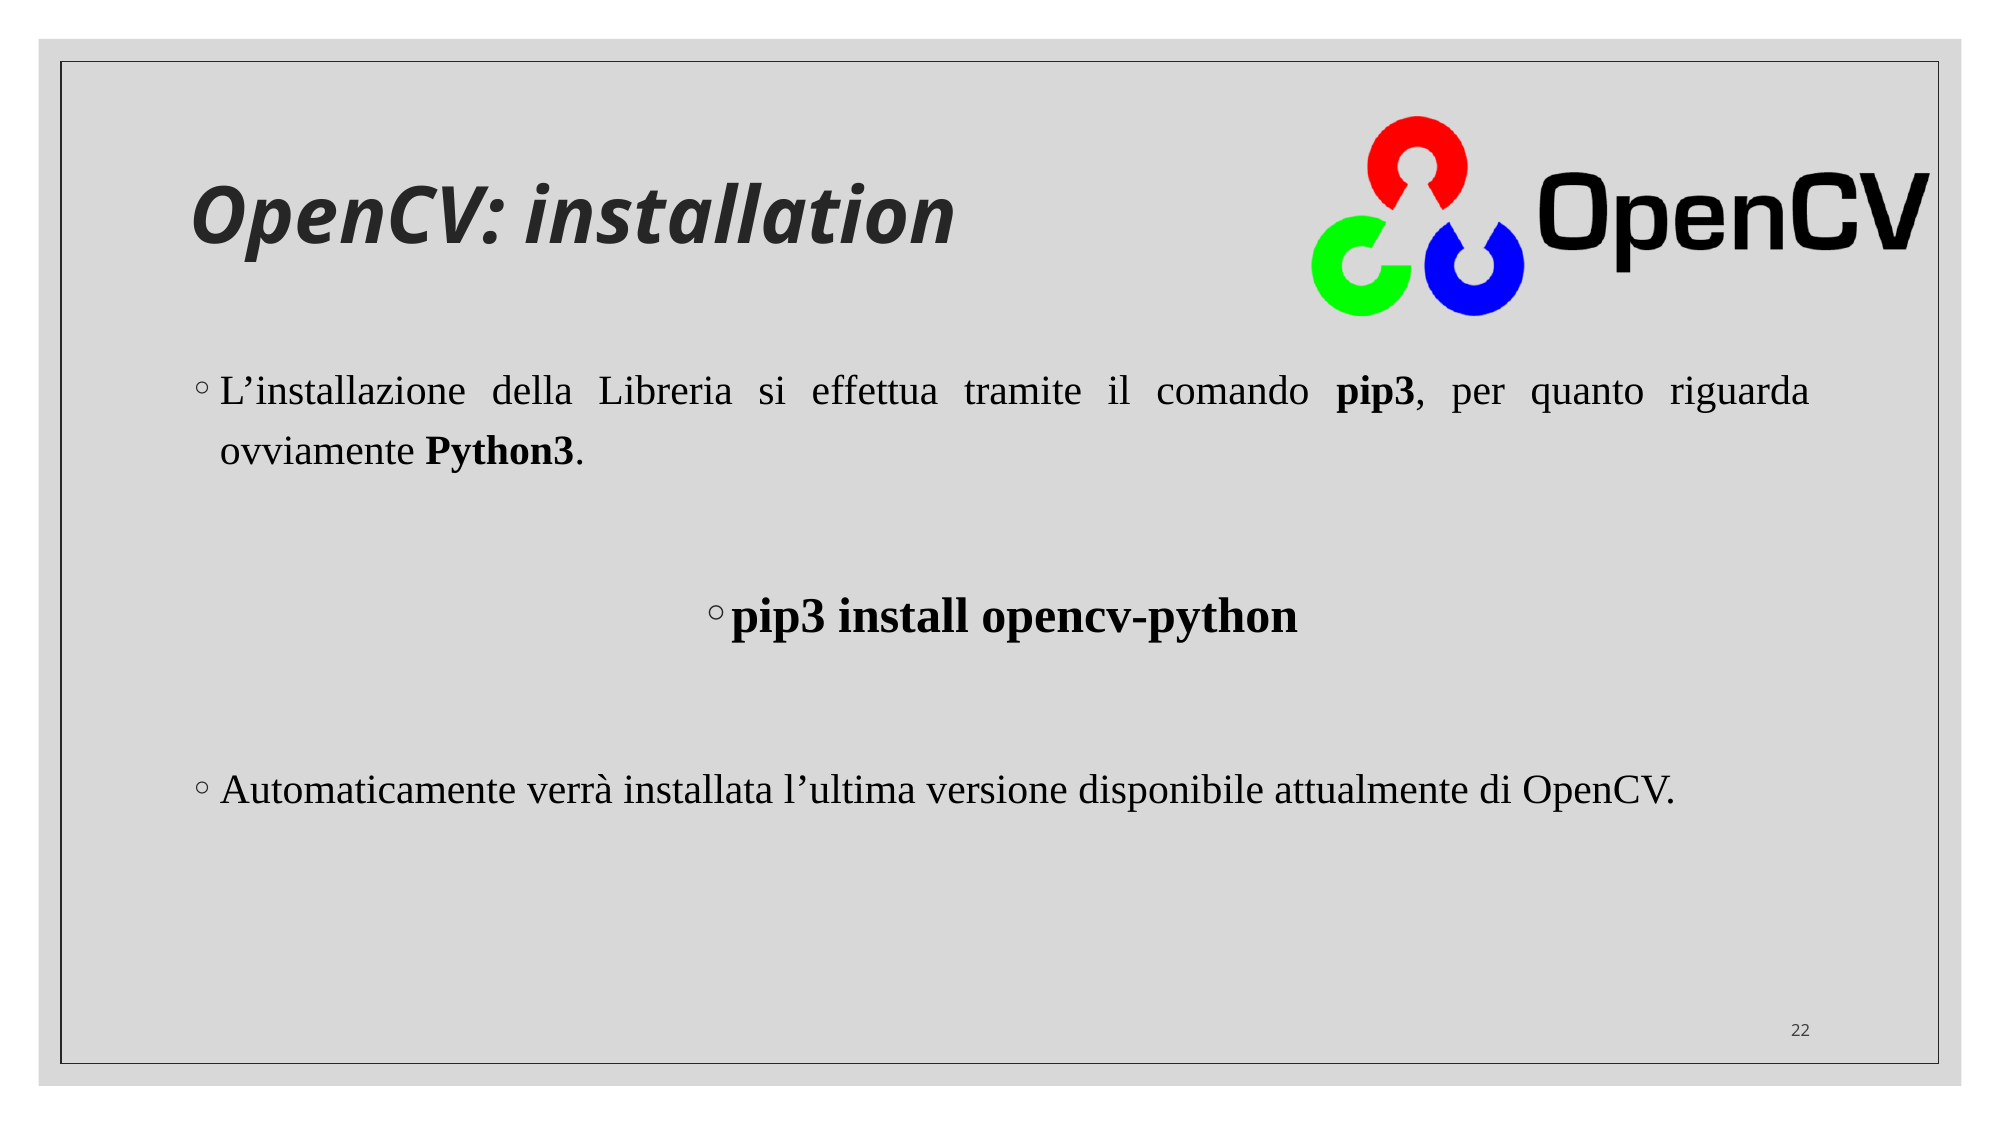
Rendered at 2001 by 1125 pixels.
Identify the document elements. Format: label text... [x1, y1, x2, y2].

list L’installazione della Libreria si effettua tramite il comando pip3, per quanto riguarda ovviamente Python3. pip3 install opencv-python Automaticamente verrà installata l’ultima versione disponibile attualmente di OpenCV. [174, 345, 1825, 977]
picture [1310, 116, 1936, 320]
title OpenCV: installation [174, 105, 1825, 331]
slide_number 23 [1687, 990, 1825, 1050]
